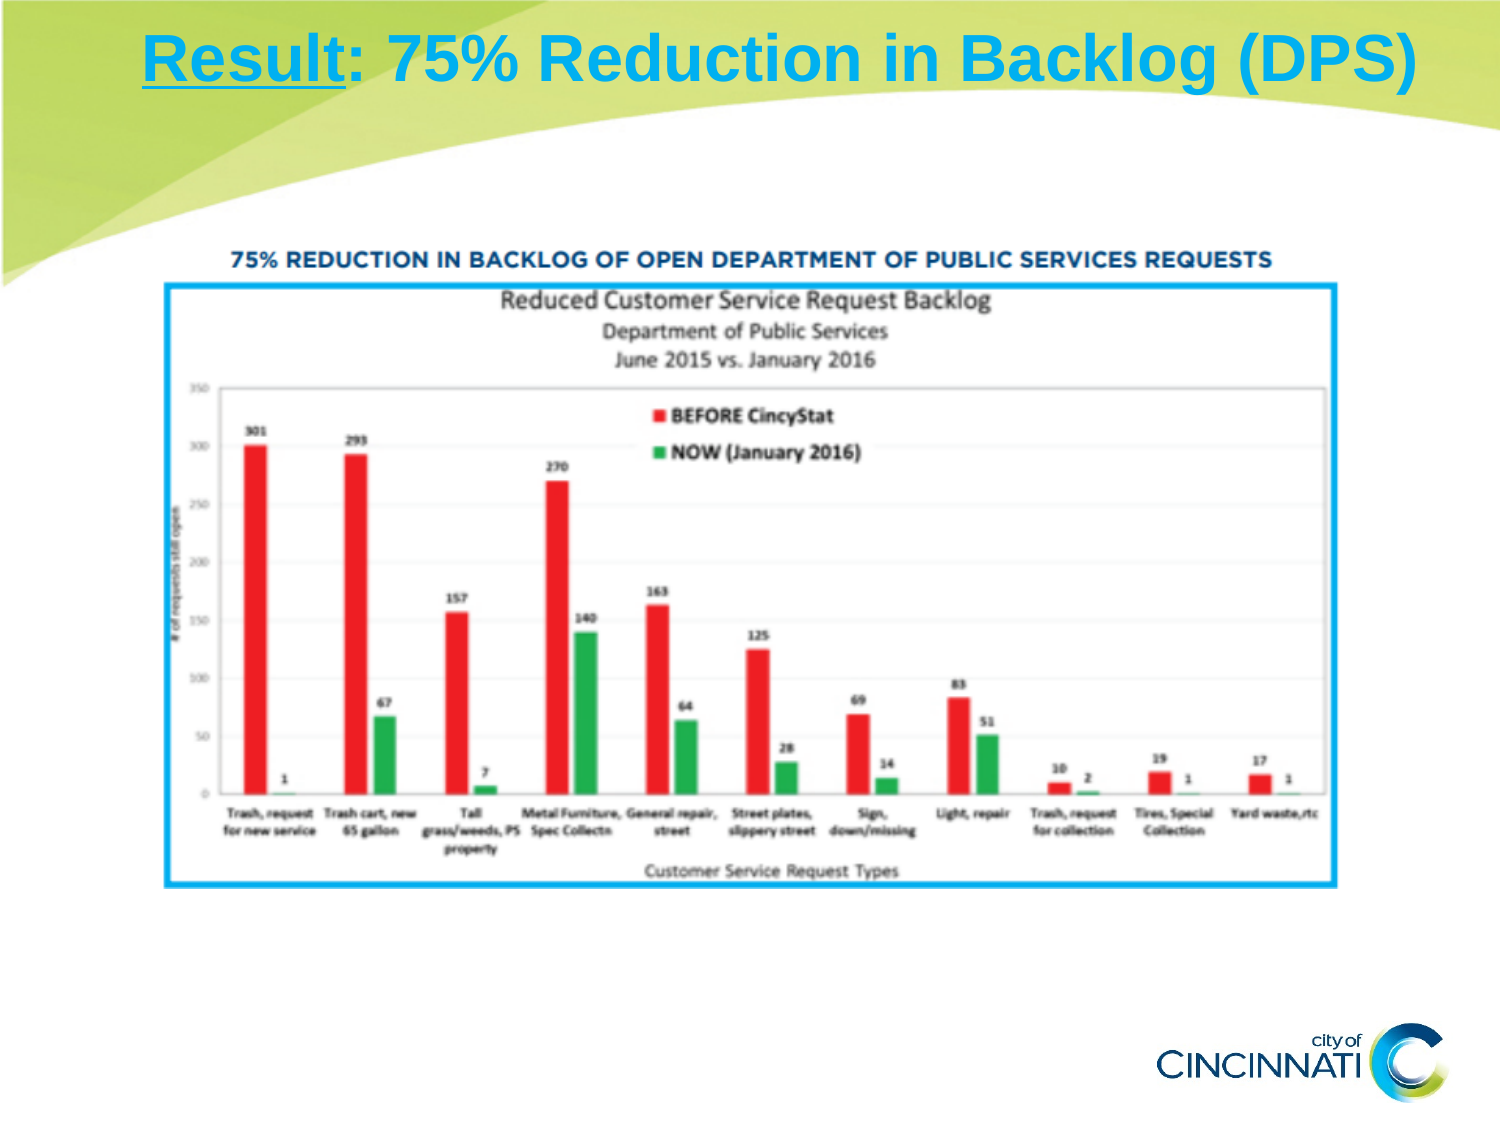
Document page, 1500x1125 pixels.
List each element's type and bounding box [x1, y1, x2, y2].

picture [0, 0, 1500, 889]
picture [1157, 1021, 1473, 1103]
